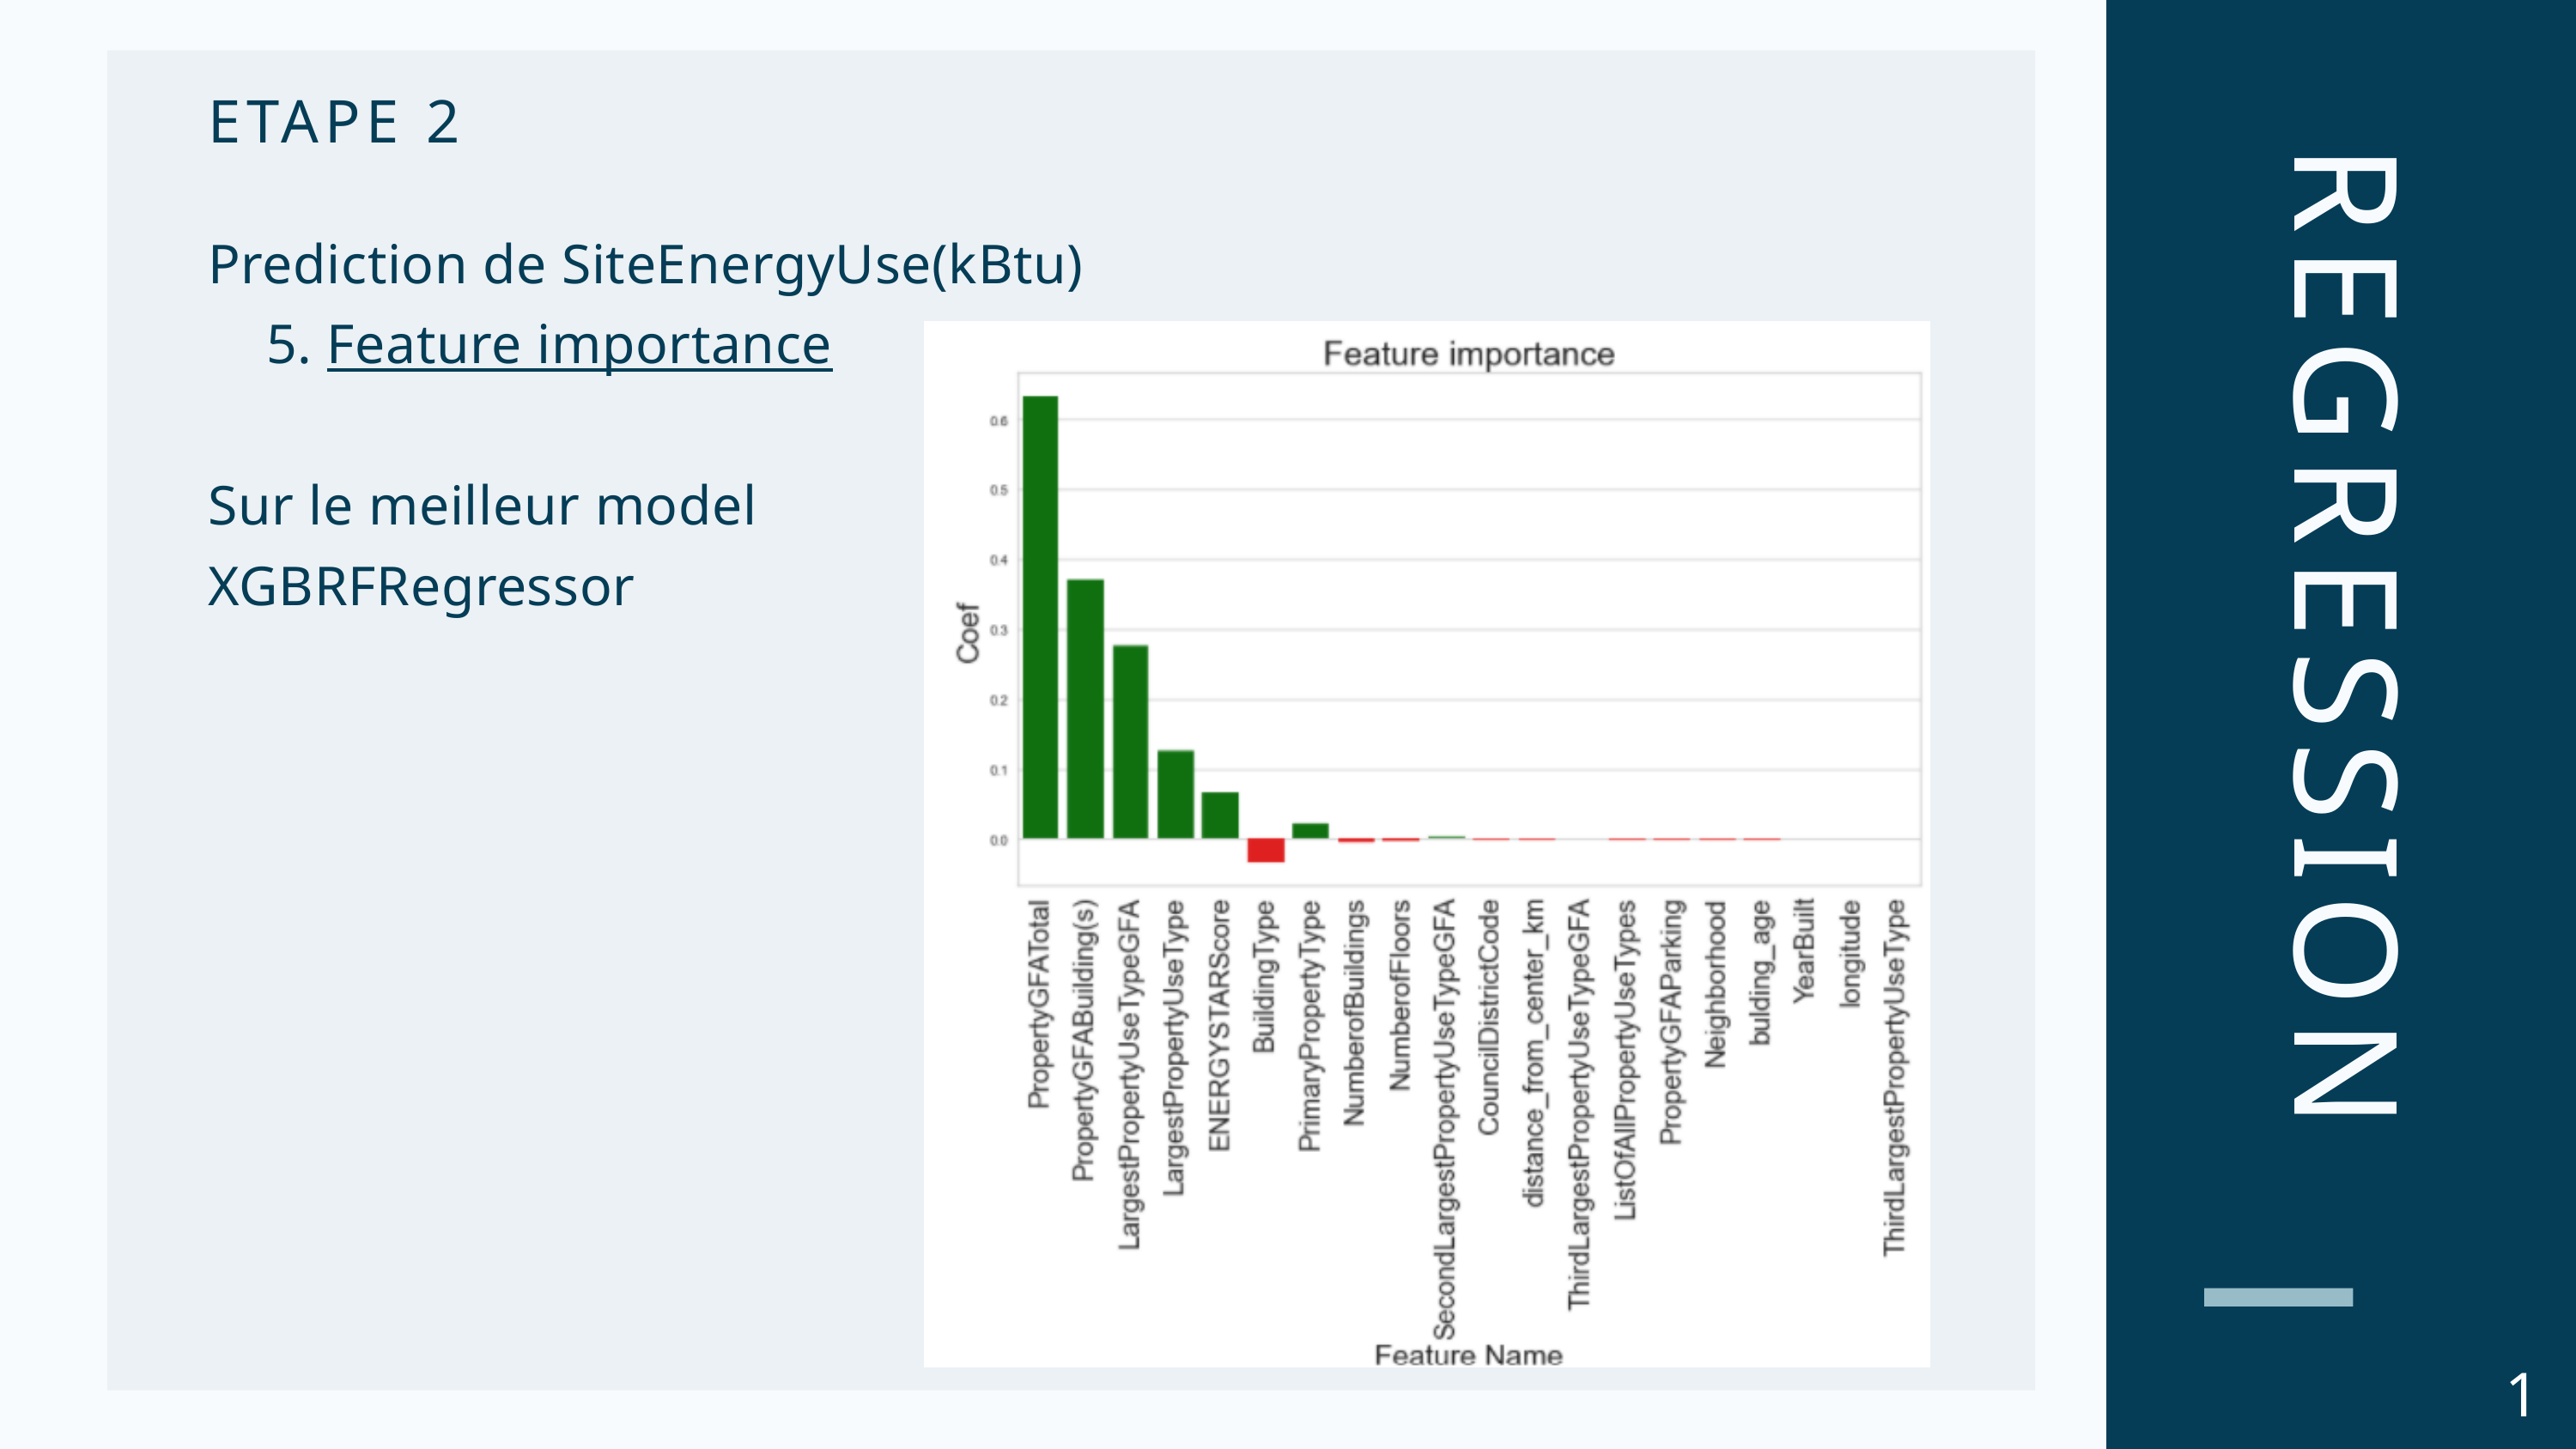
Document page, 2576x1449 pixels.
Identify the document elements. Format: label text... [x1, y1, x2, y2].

text_box REGRESSION [2265, 144, 2439, 1161]
text_box 19 [2487, 1343, 2557, 1449]
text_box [208, 80, 1954, 933]
picture [924, 933, 1930, 1367]
text_box [2106, 0, 2576, 1449]
text_box [2204, 1288, 2354, 1307]
text_box [106, 50, 2036, 1391]
